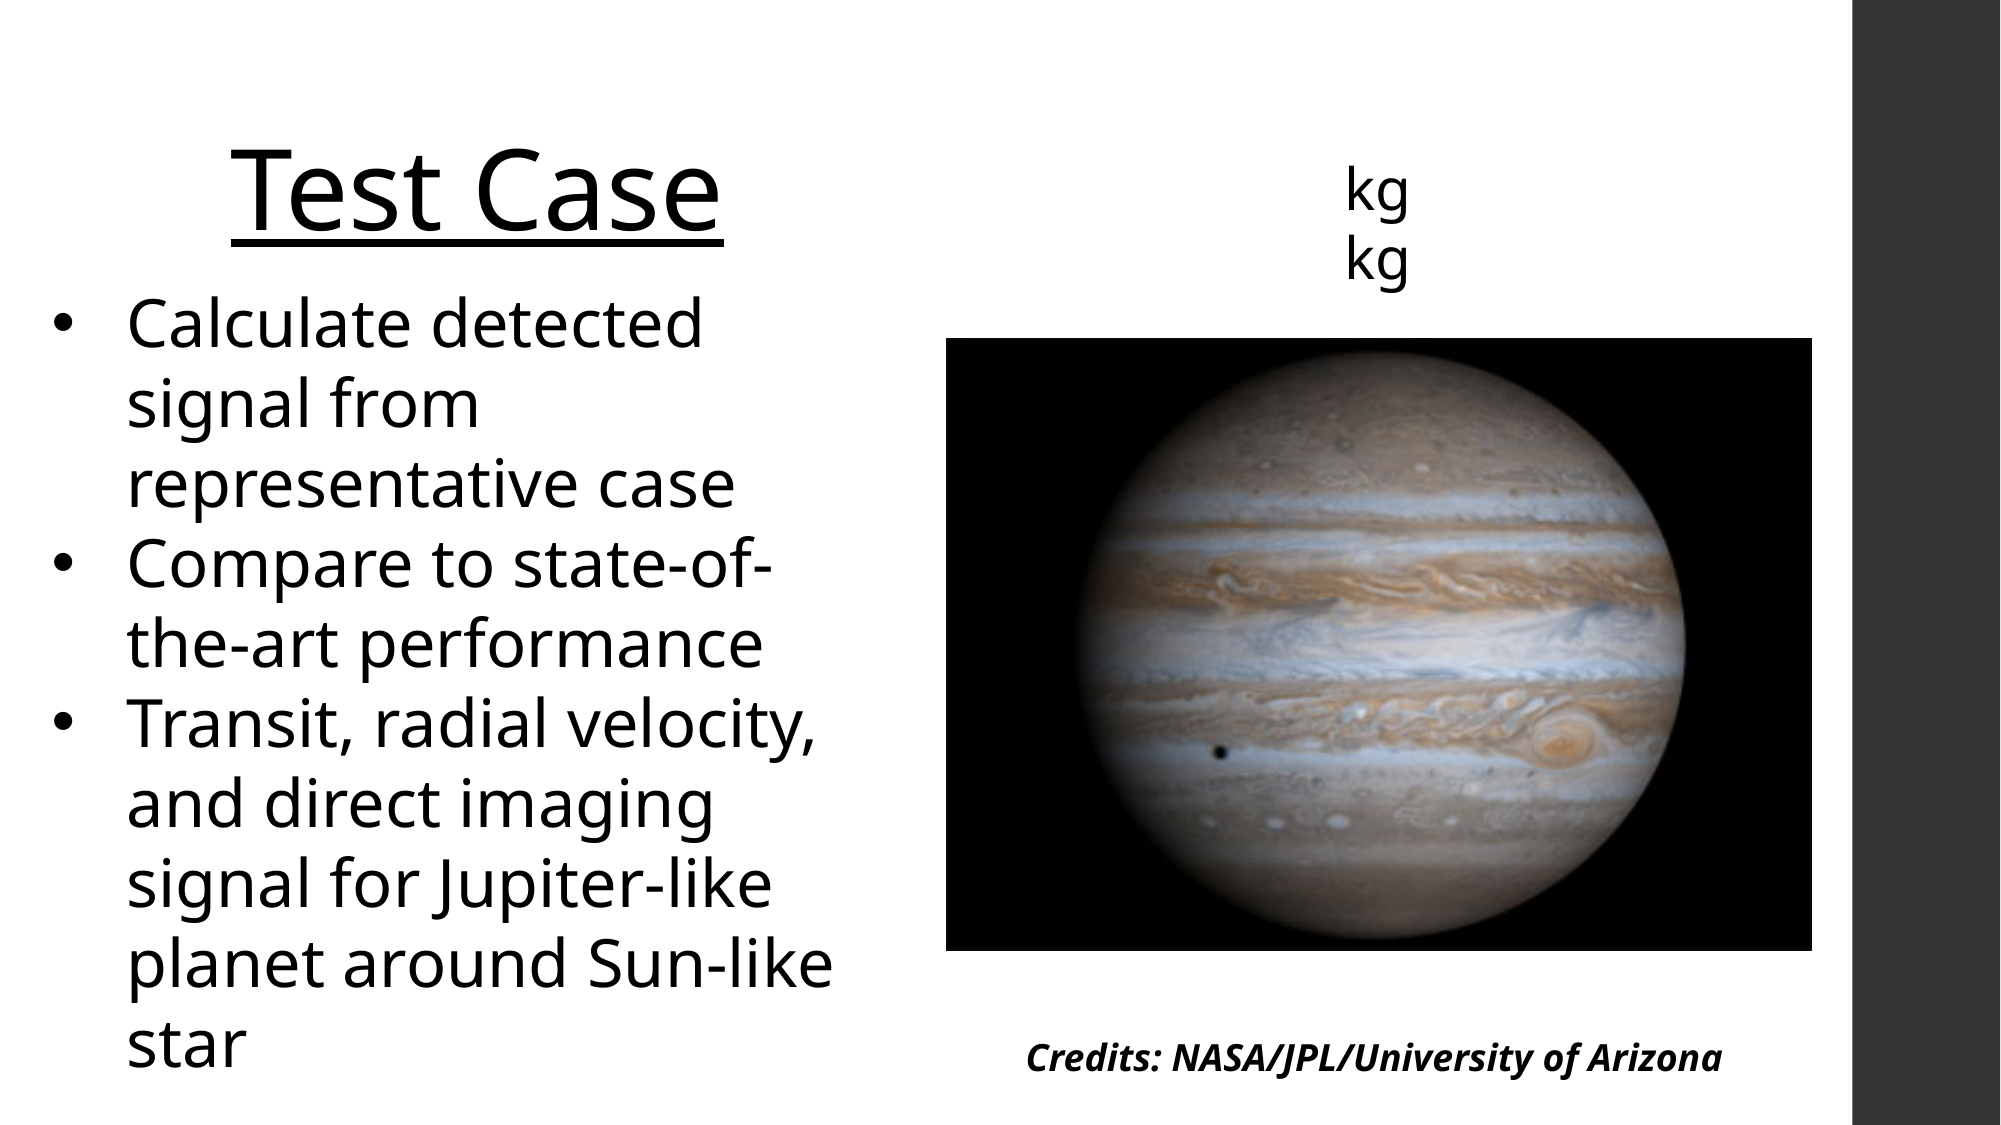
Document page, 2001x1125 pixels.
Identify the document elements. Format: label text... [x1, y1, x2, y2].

text_box Test Case [215, 110, 1225, 306]
text_box Credits: NASA/JPL/University of Arizona [1010, 1026, 1832, 1087]
picture [946, 338, 1812, 951]
text_box Calculate detected signal from representative case Compare to state-of-the-art performance Transit, radial velocity, and direct imaging signal for Jupiter-like planet around Sun-like star [36, 273, 858, 1088]
